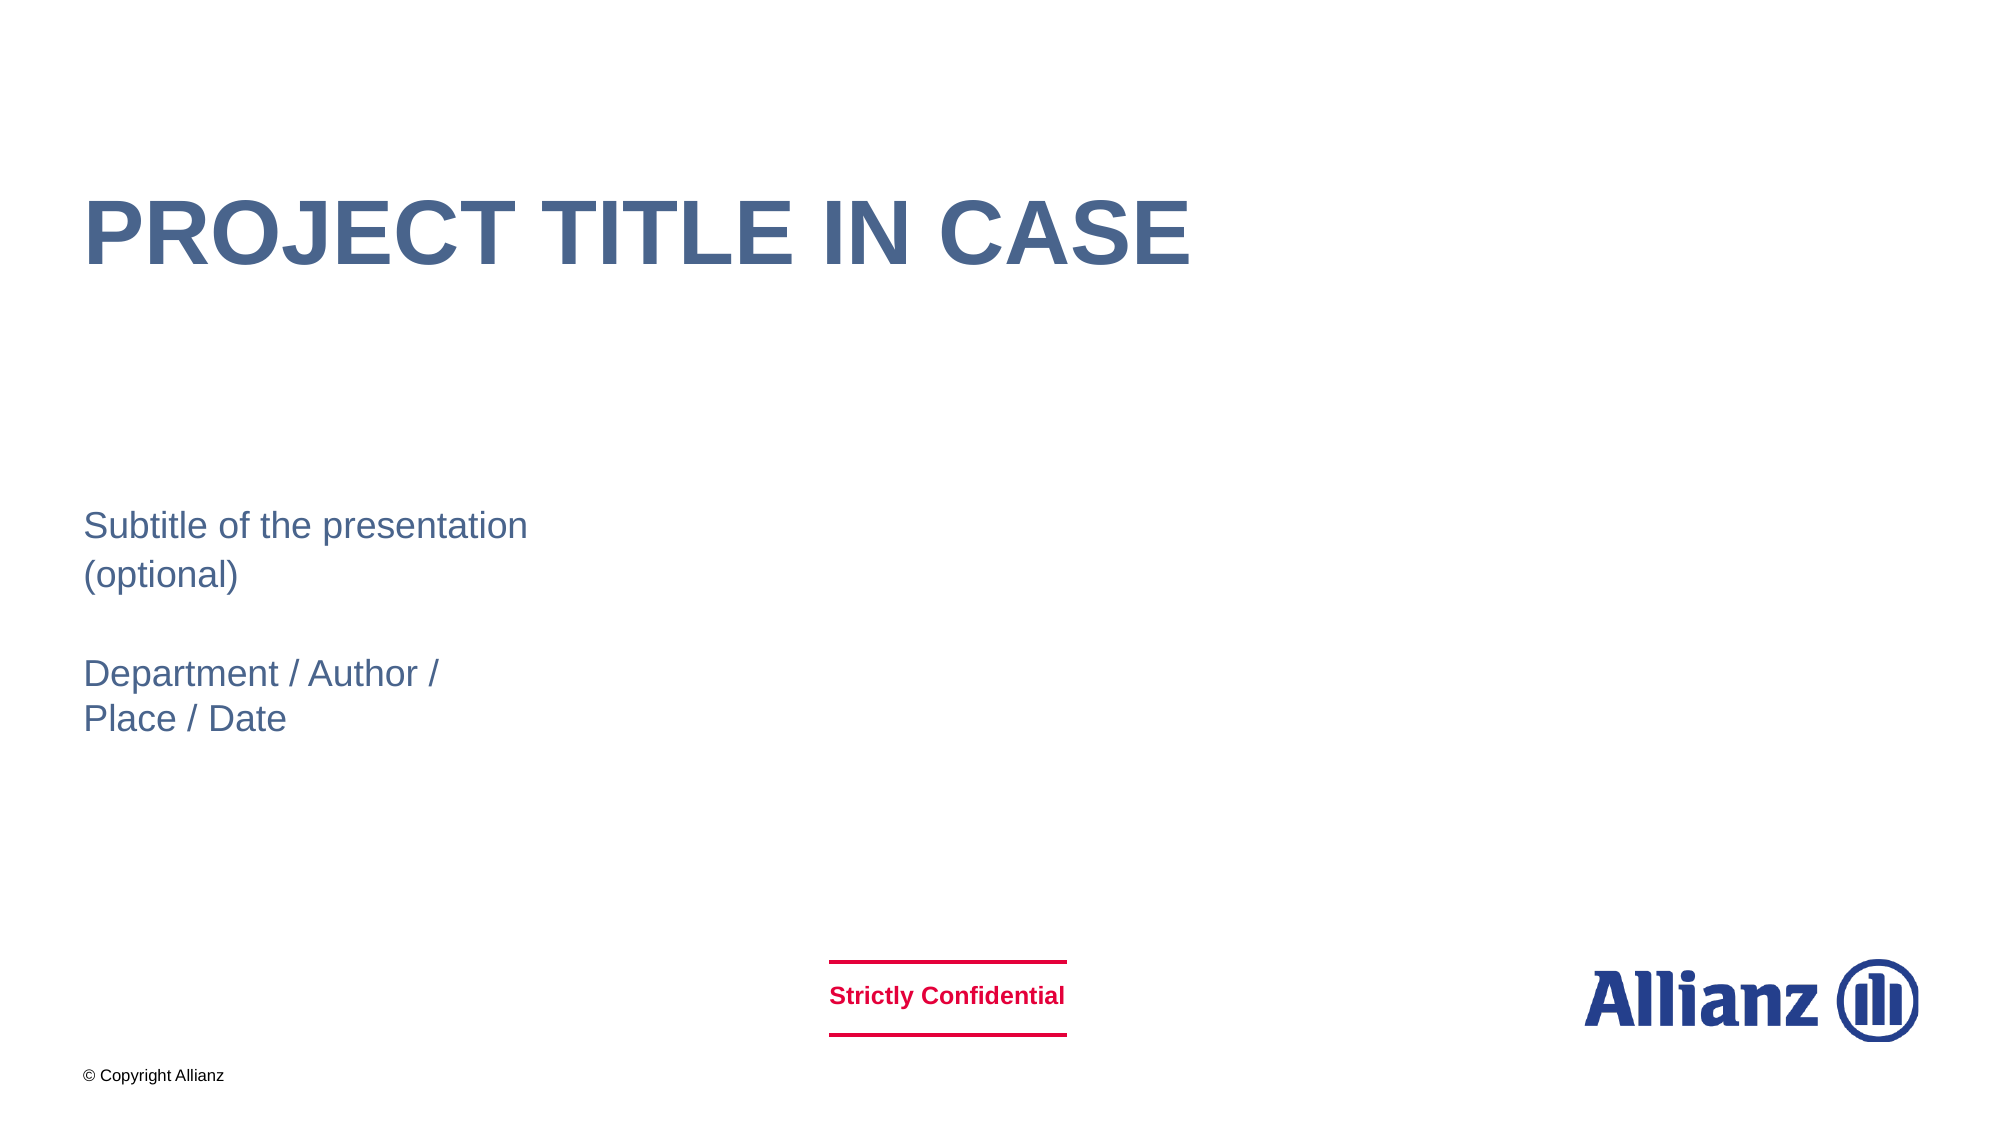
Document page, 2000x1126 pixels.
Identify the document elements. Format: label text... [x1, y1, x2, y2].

list Subtitle of the presentation (optional) Department / Author / Place / Date [83, 504, 751, 882]
title Project Title IN CASE YOU DON’T HAVE AN IMAGE [83, 125, 1376, 504]
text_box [829, 961, 1099, 1036]
